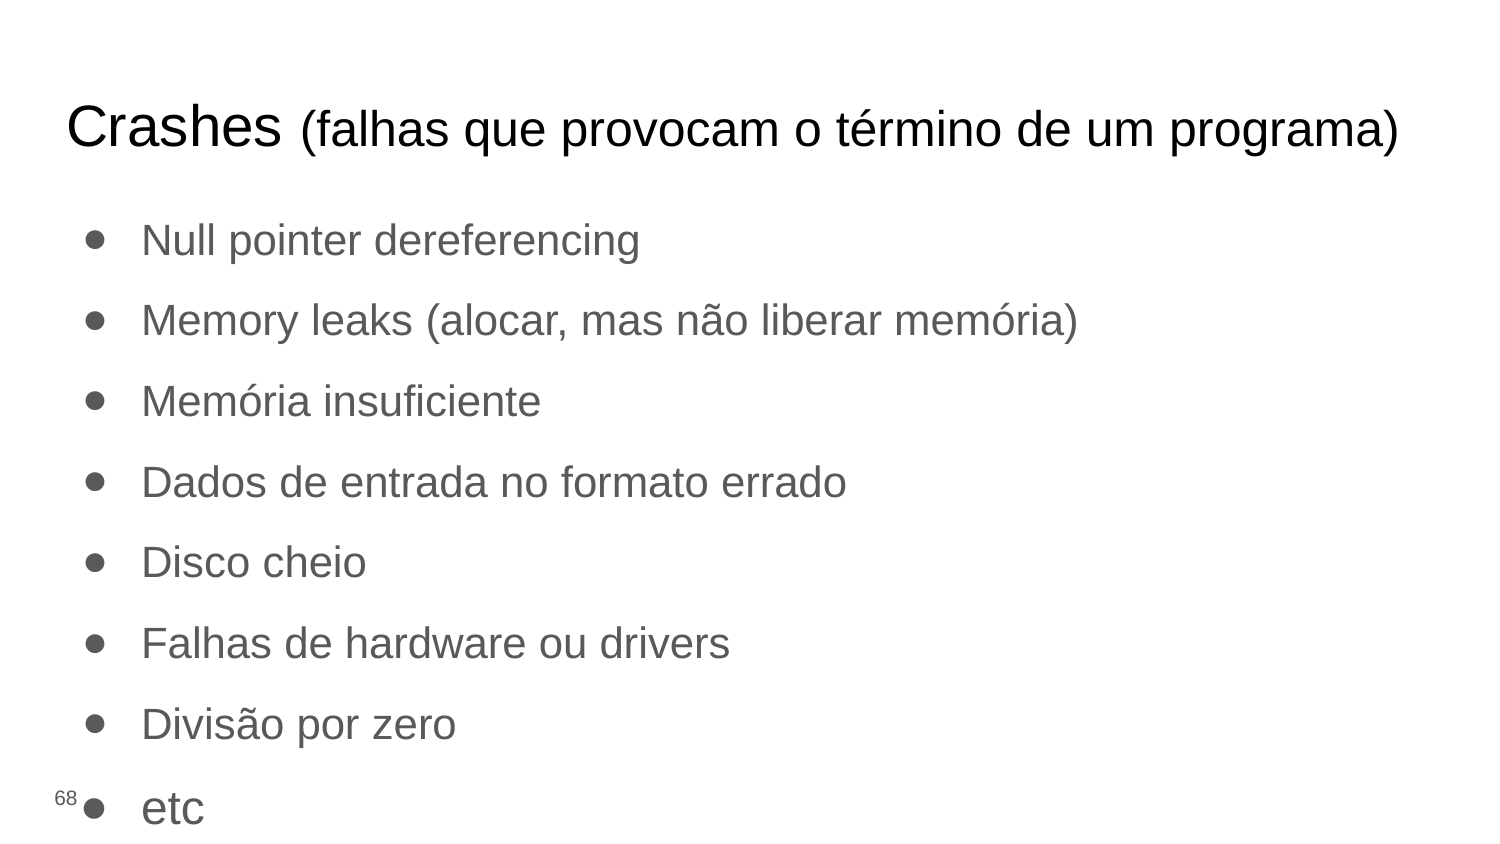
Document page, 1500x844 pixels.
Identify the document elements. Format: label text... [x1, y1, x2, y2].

title Crashes (falhas que provocam o término de um programa) [51, 72, 1449, 167]
list Null pointer dereferencing Memory leaks (alocar, mas não liberar memória) Memória insuficiente Dados de entrada no formato errado Disco cheio Falhas de hardware ou drivers Divisão por zero etc [51, 189, 1449, 441]
slide_number ‹#› [2, 764, 93, 830]
